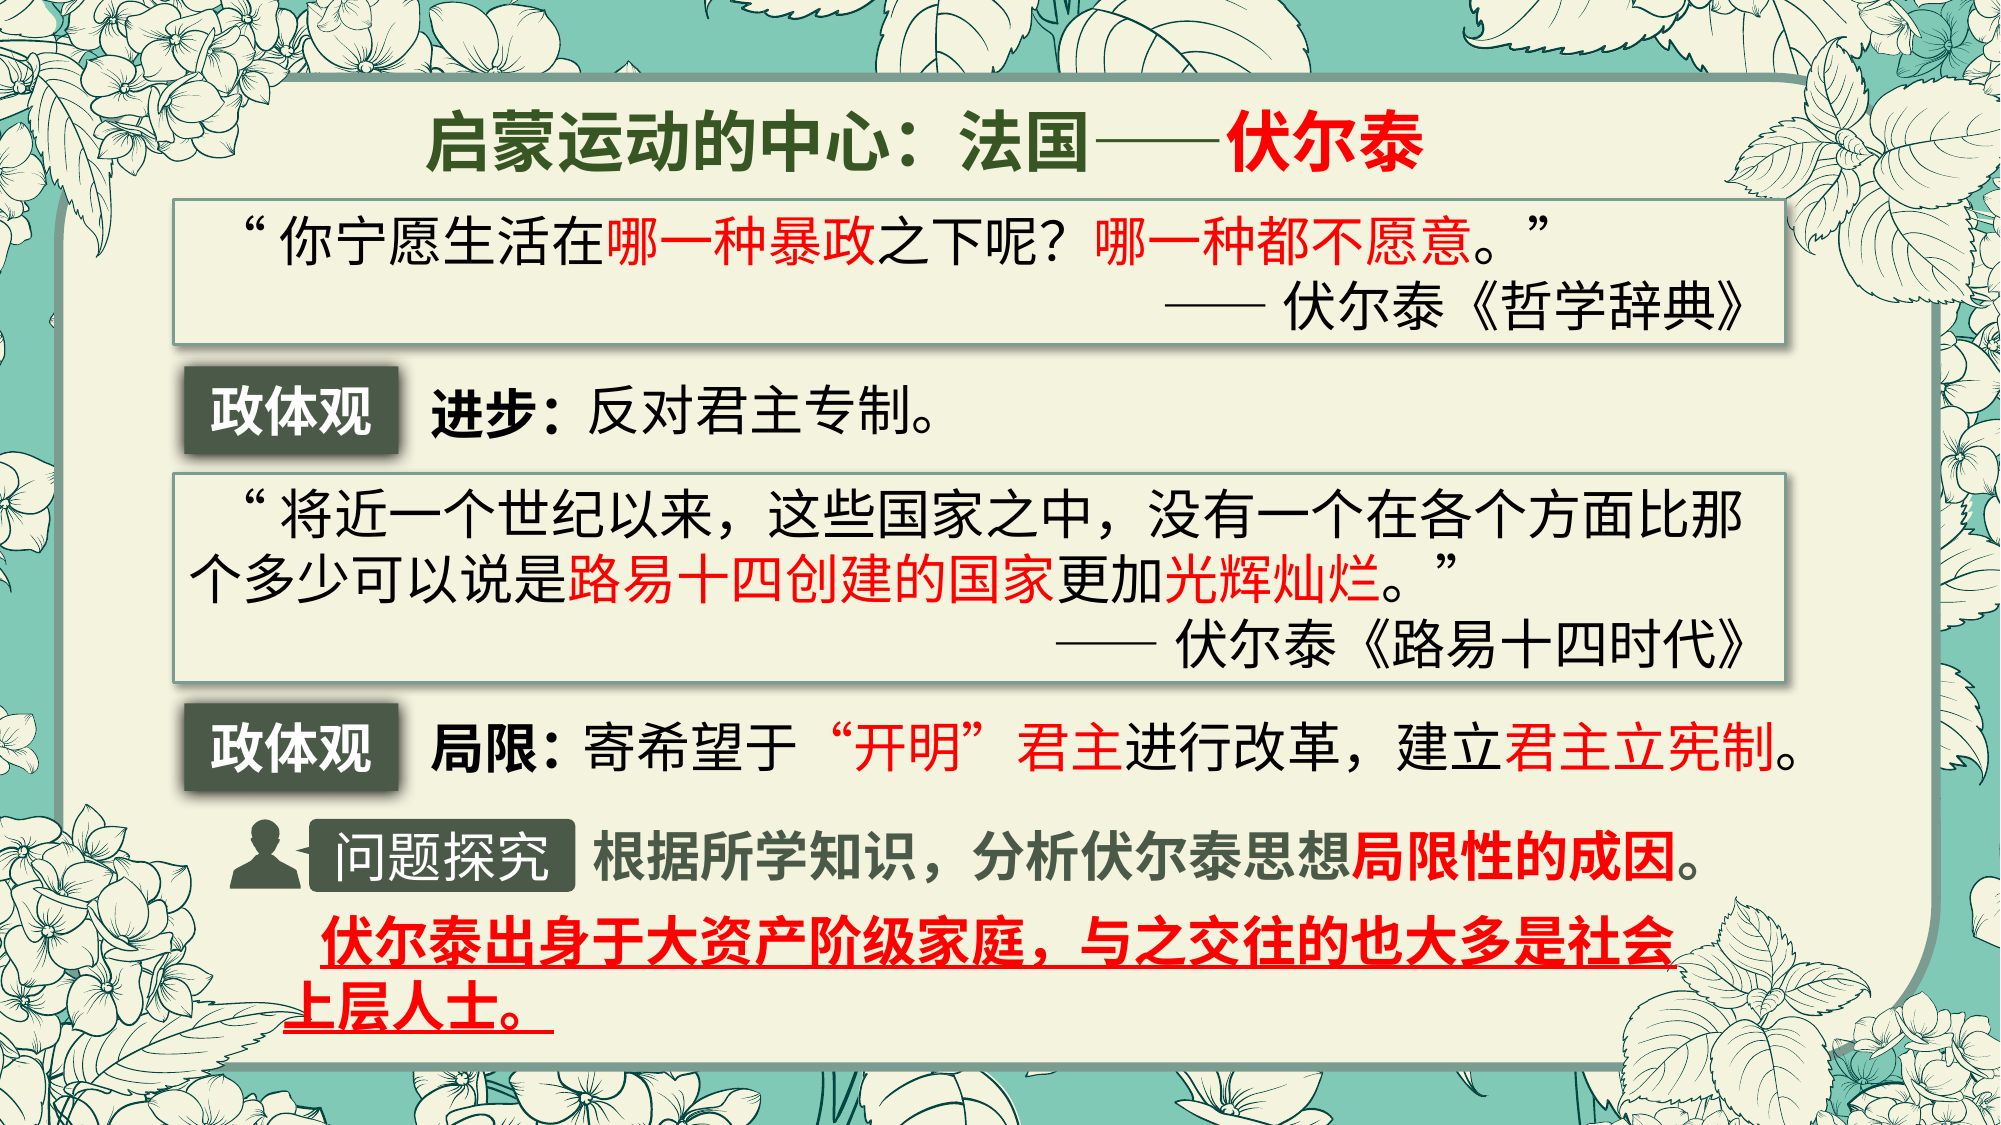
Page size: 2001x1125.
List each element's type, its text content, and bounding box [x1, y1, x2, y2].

text_box 政体观 [183, 702, 399, 792]
text_box “将近一个世纪以来，这些国家之中，没有一个在各个方面比那个多少可以说是路易十四创建的国家更加光辉灿烂。” ——伏尔泰《路易十四时代》 [173, 473, 1786, 683]
text_box 启蒙运动的中心：法国——伏尔泰 [409, 92, 1584, 187]
text_box 反对君主专制。 [571, 368, 1311, 449]
text_box “你宁愿生活在哪一种暴政之下呢？哪一种都不愿意。” ——伏尔泰《哲学辞典》 [173, 199, 1786, 345]
text_box 伏尔泰出身于大资产阶级家庭，与之交往的也大多是社会上层人士。 [268, 899, 1702, 1045]
text_box 政体观 [183, 365, 399, 455]
text_box 局限： [415, 706, 588, 787]
text_box 寄希望于“开明”君主进行改革，建立君主立宪制。 [567, 705, 1829, 786]
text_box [229, 815, 1739, 892]
text_box 进步： [415, 372, 588, 453]
